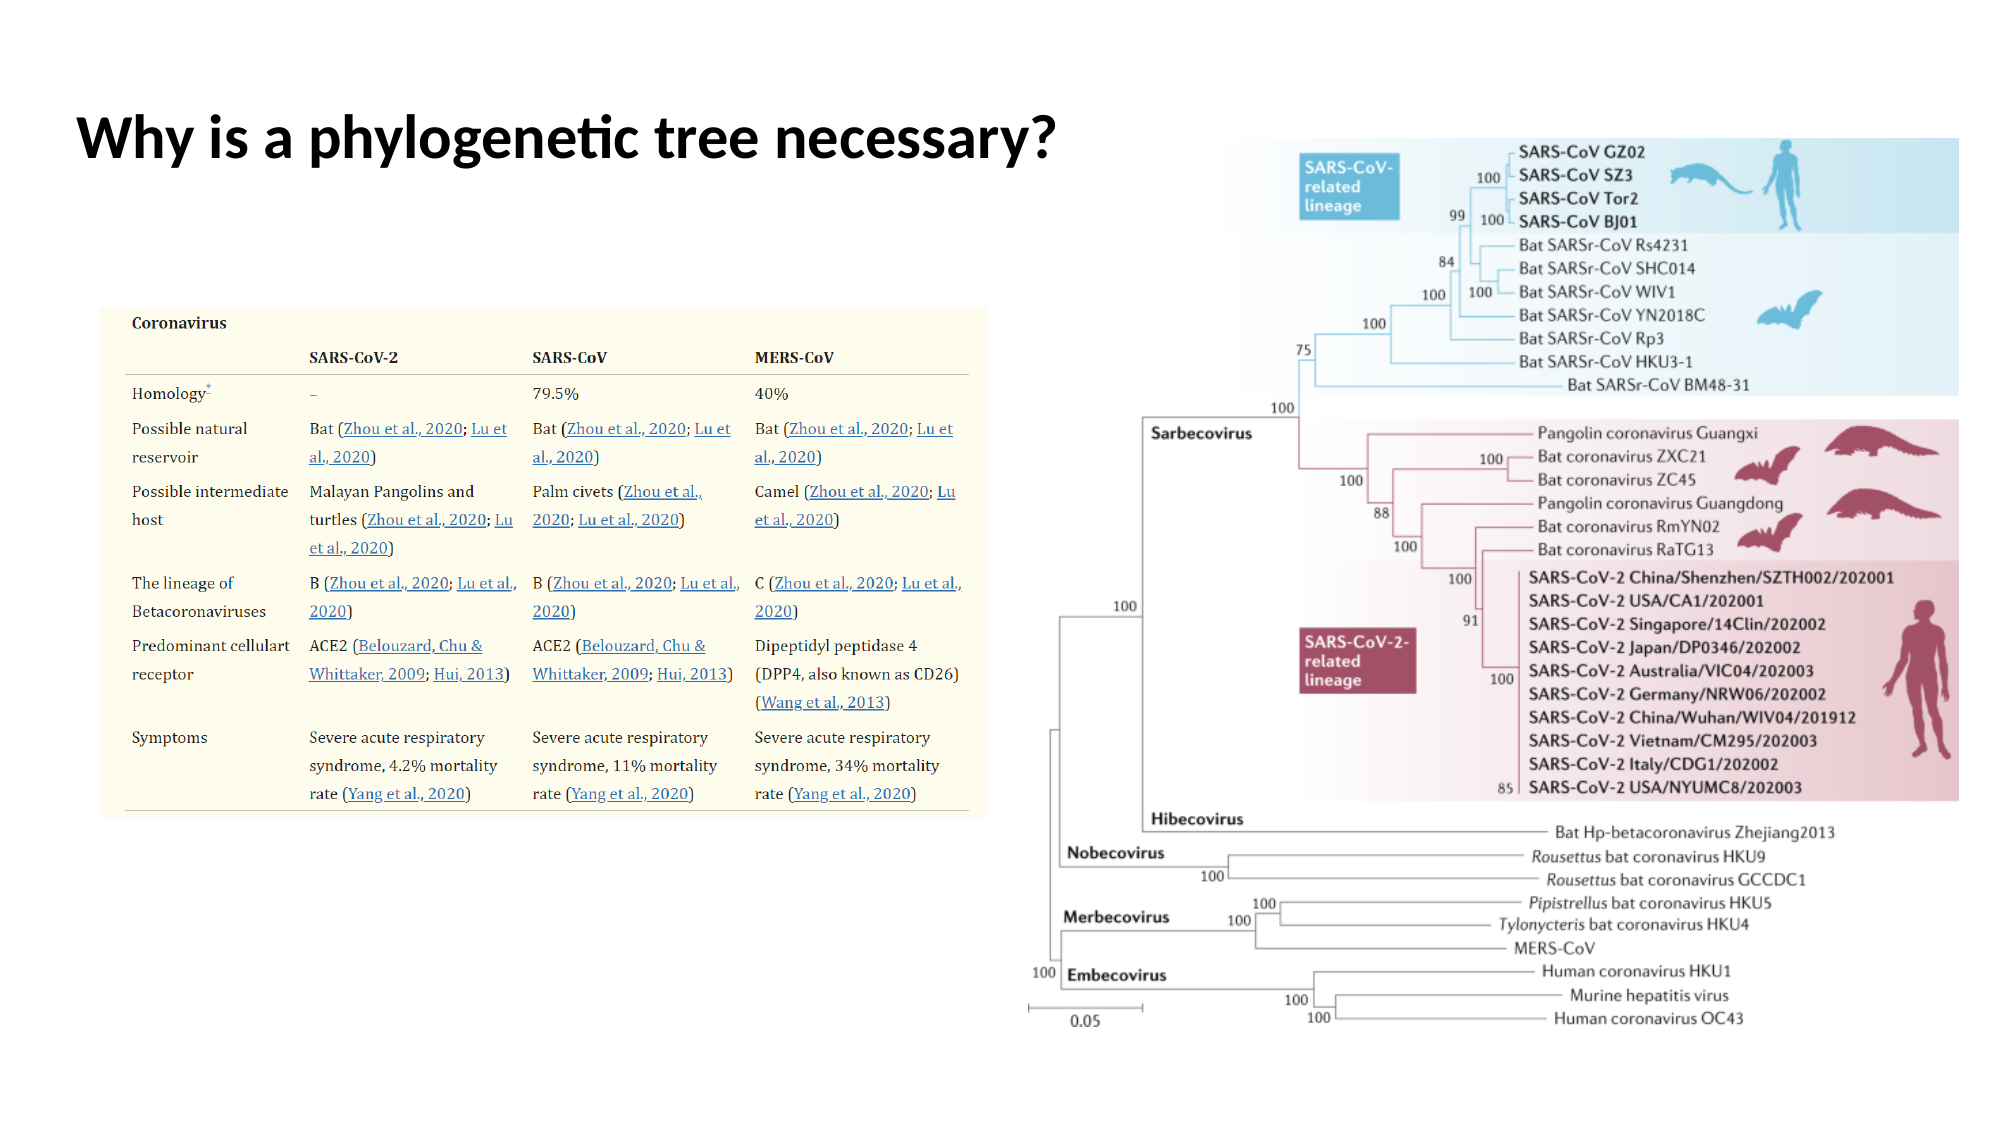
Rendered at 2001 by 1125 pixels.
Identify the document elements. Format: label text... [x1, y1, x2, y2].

text_box Why is a phylogenetic tree necessary? [61, 89, 1160, 179]
picture [98, 307, 988, 818]
picture [1027, 138, 1959, 1027]
